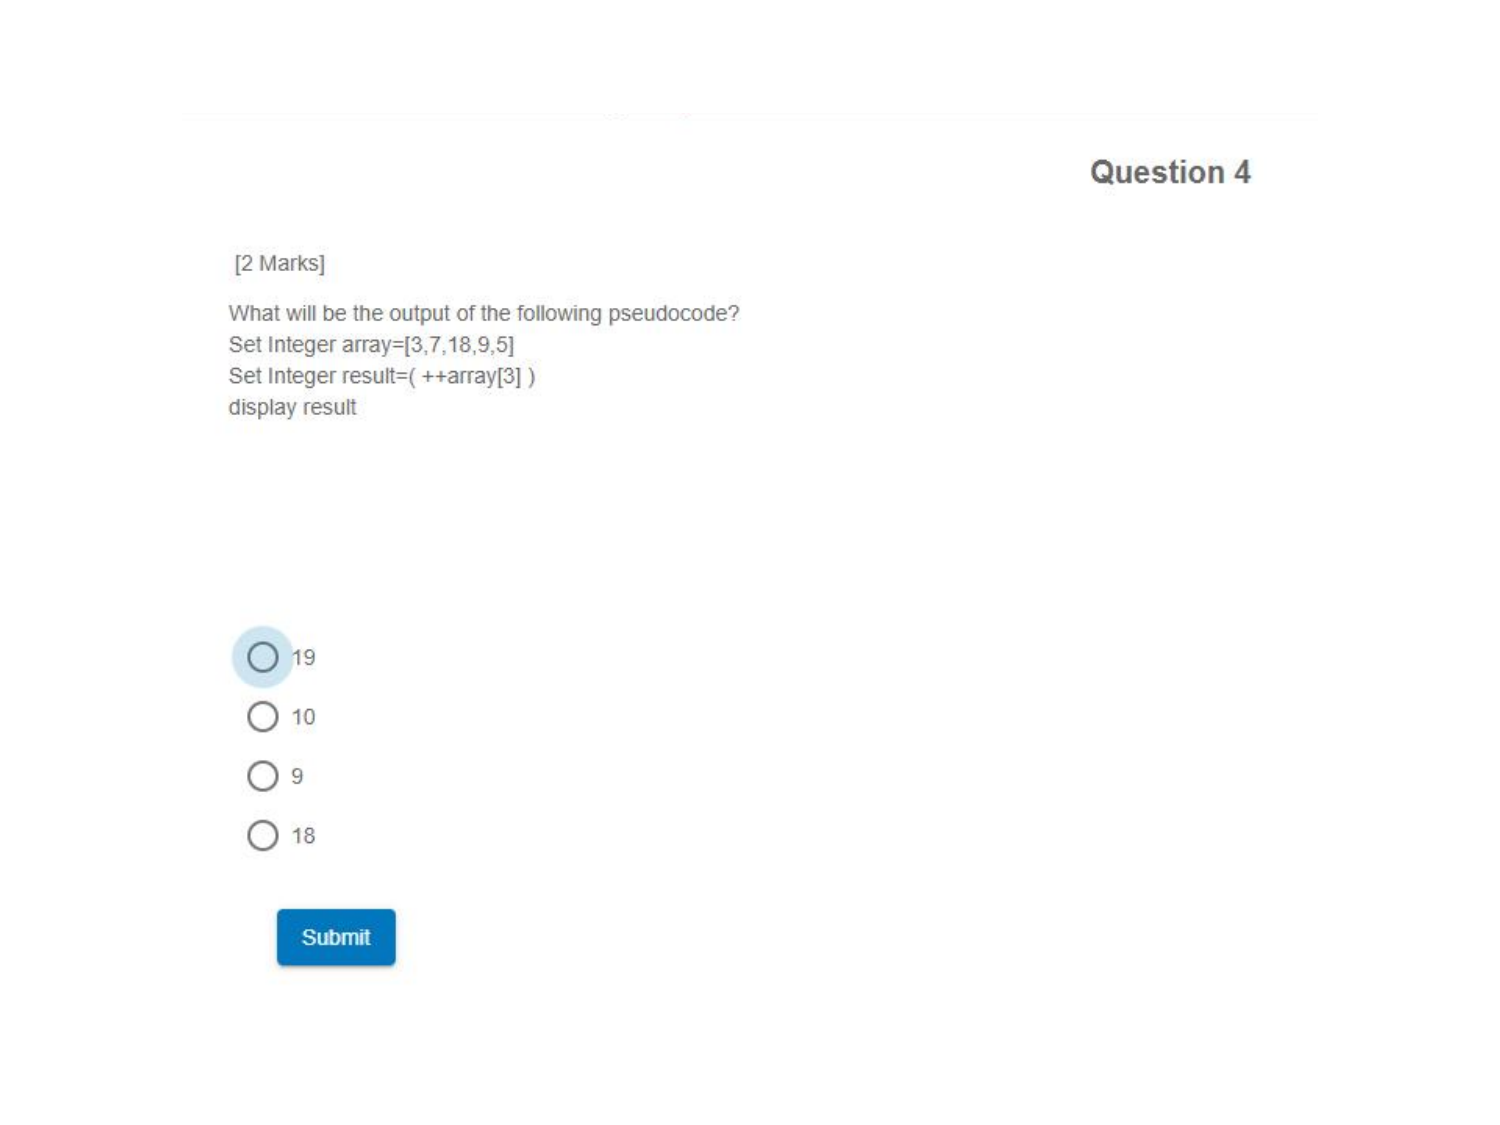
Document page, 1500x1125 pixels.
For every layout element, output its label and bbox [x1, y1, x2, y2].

picture [181, 113, 1318, 1012]
